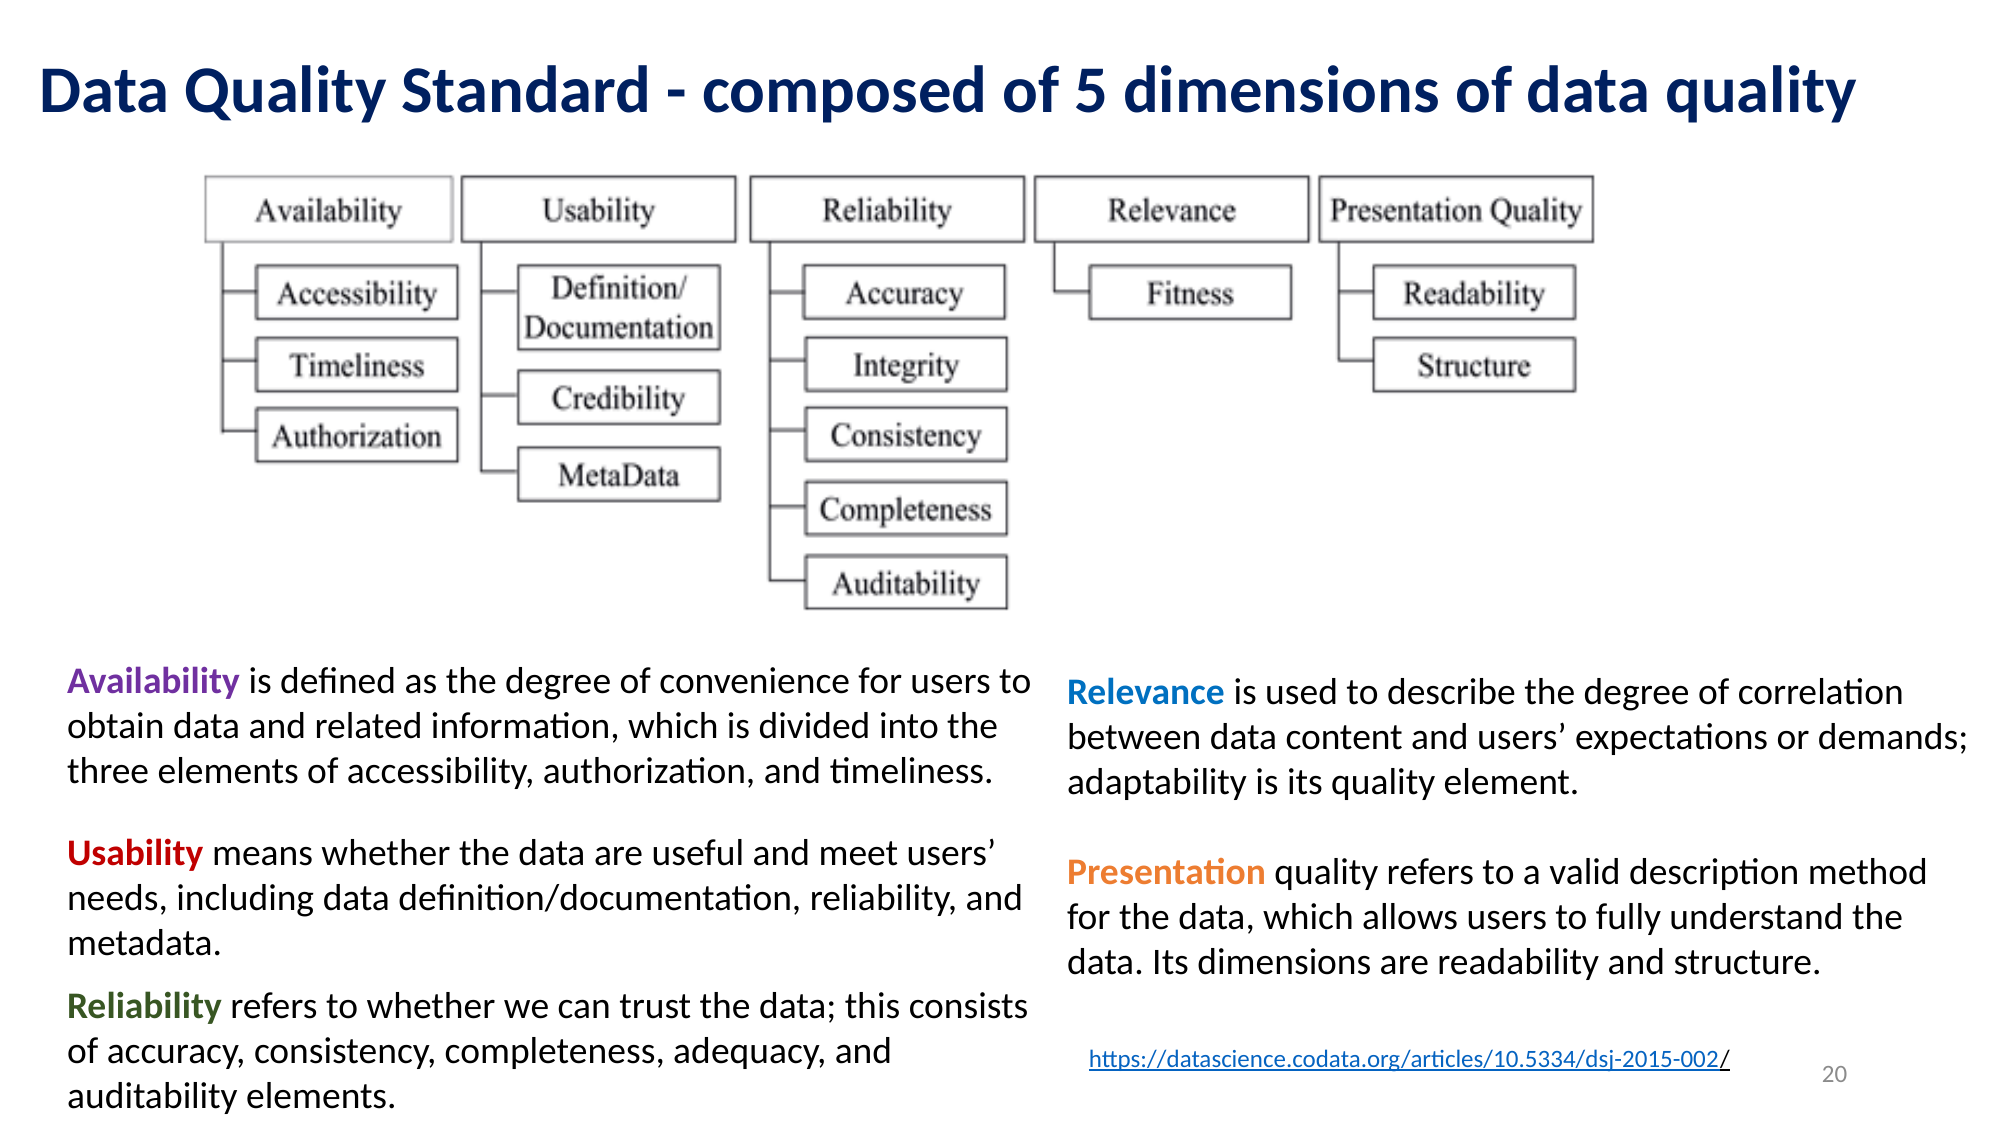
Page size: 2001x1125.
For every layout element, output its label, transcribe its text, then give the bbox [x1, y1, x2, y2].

text_box https://datascience.codata.org/articles/10.5334/dsj-2015-002/ [1074, 1035, 1751, 1080]
picture [179, 134, 1638, 629]
slide_number 20 [1412, 1042, 1863, 1103]
text_box Usability means whether the data are useful and meet users’ needs, including data definition/documentation, reliability, and metadata. [52, 820, 1053, 970]
text_box Data Quality Standard - composed of 5 dimensions of data quality [25, 38, 1955, 134]
text_box Relevance is used to describe the degree of correlation between data content and users’ expectations or demands; adaptability is its quality element. [1052, 659, 2000, 810]
text_box Availability is defined as the degree of convenience for users to obtain data and related information, which is divided into the three elements of accessibility, authorization, and timeliness. [52, 648, 1053, 799]
text_box Presentation quality refers to a valid description method for the data, which allows users to fully understand the data. Its dimensions are readability and structure. [1052, 839, 1973, 990]
text_box Reliability refers to whether we can trust the data; this consists of accuracy, consistency, completeness, adequacy, and auditability elements. [52, 973, 1076, 1124]
